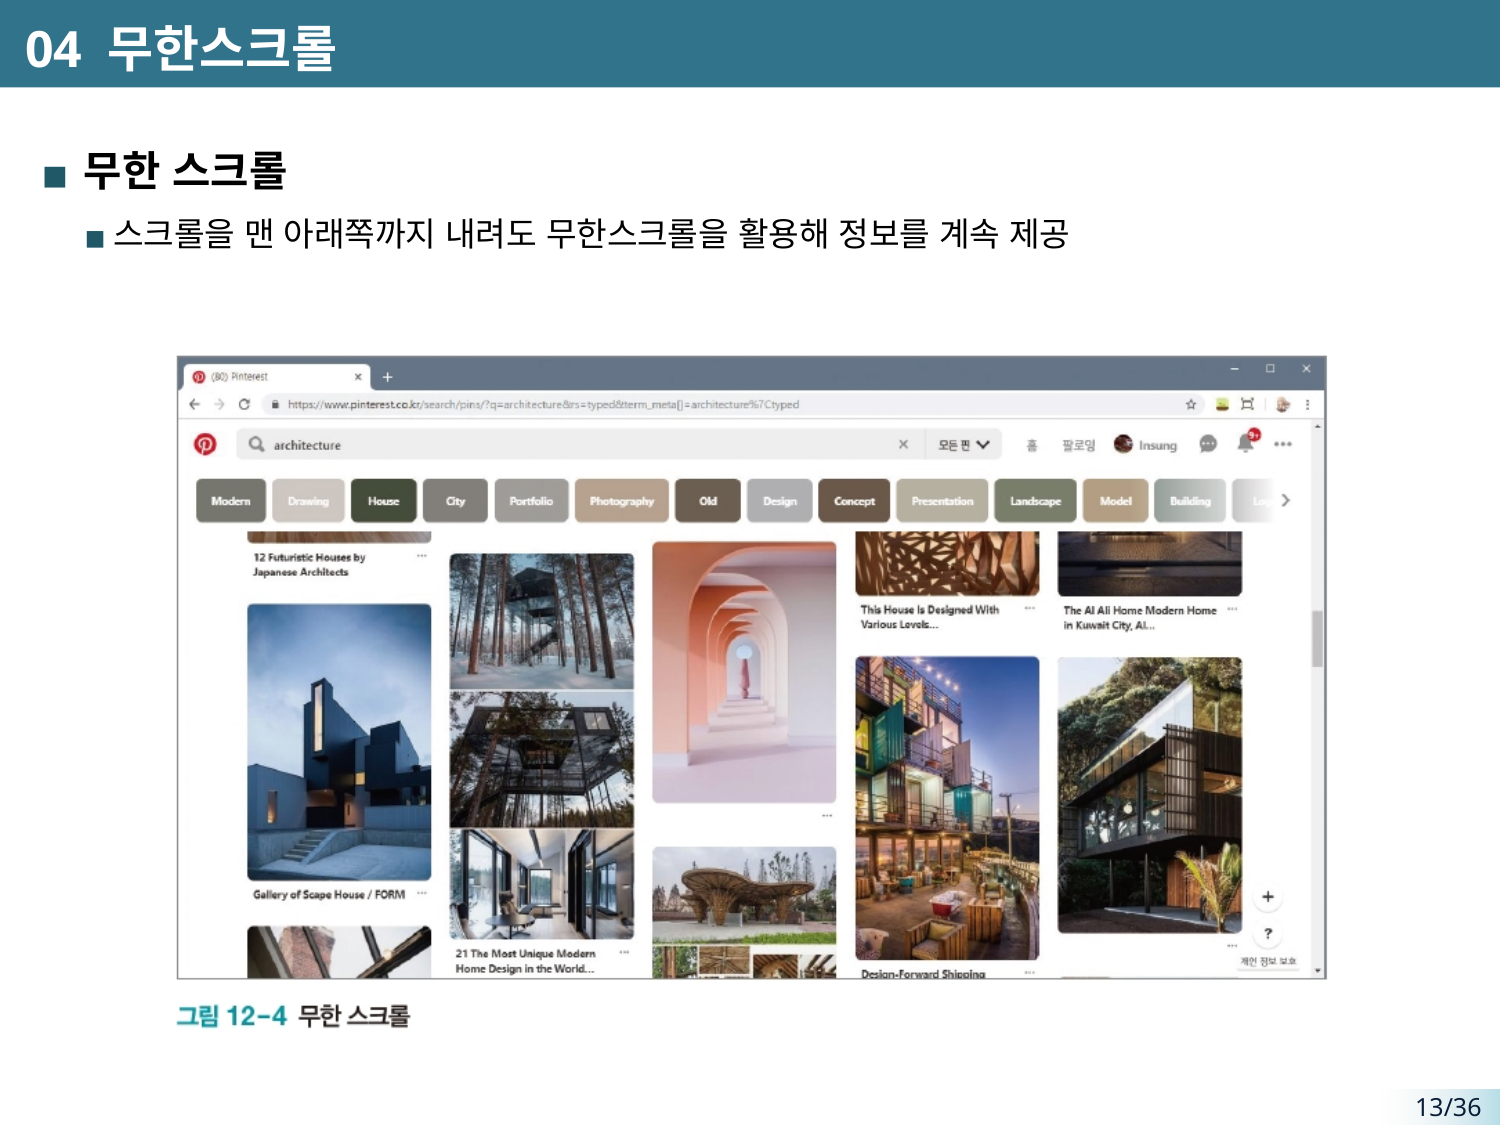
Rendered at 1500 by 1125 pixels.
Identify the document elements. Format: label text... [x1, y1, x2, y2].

picture [166, 349, 1334, 1036]
title 04 무한스크롤 [10, 8, 1288, 87]
list 무한 스크롤 스크롤을 맨 아래쪽까지 내려도 무한스크롤을 활용해 정보를 계속 제공 [10, 126, 1481, 1057]
